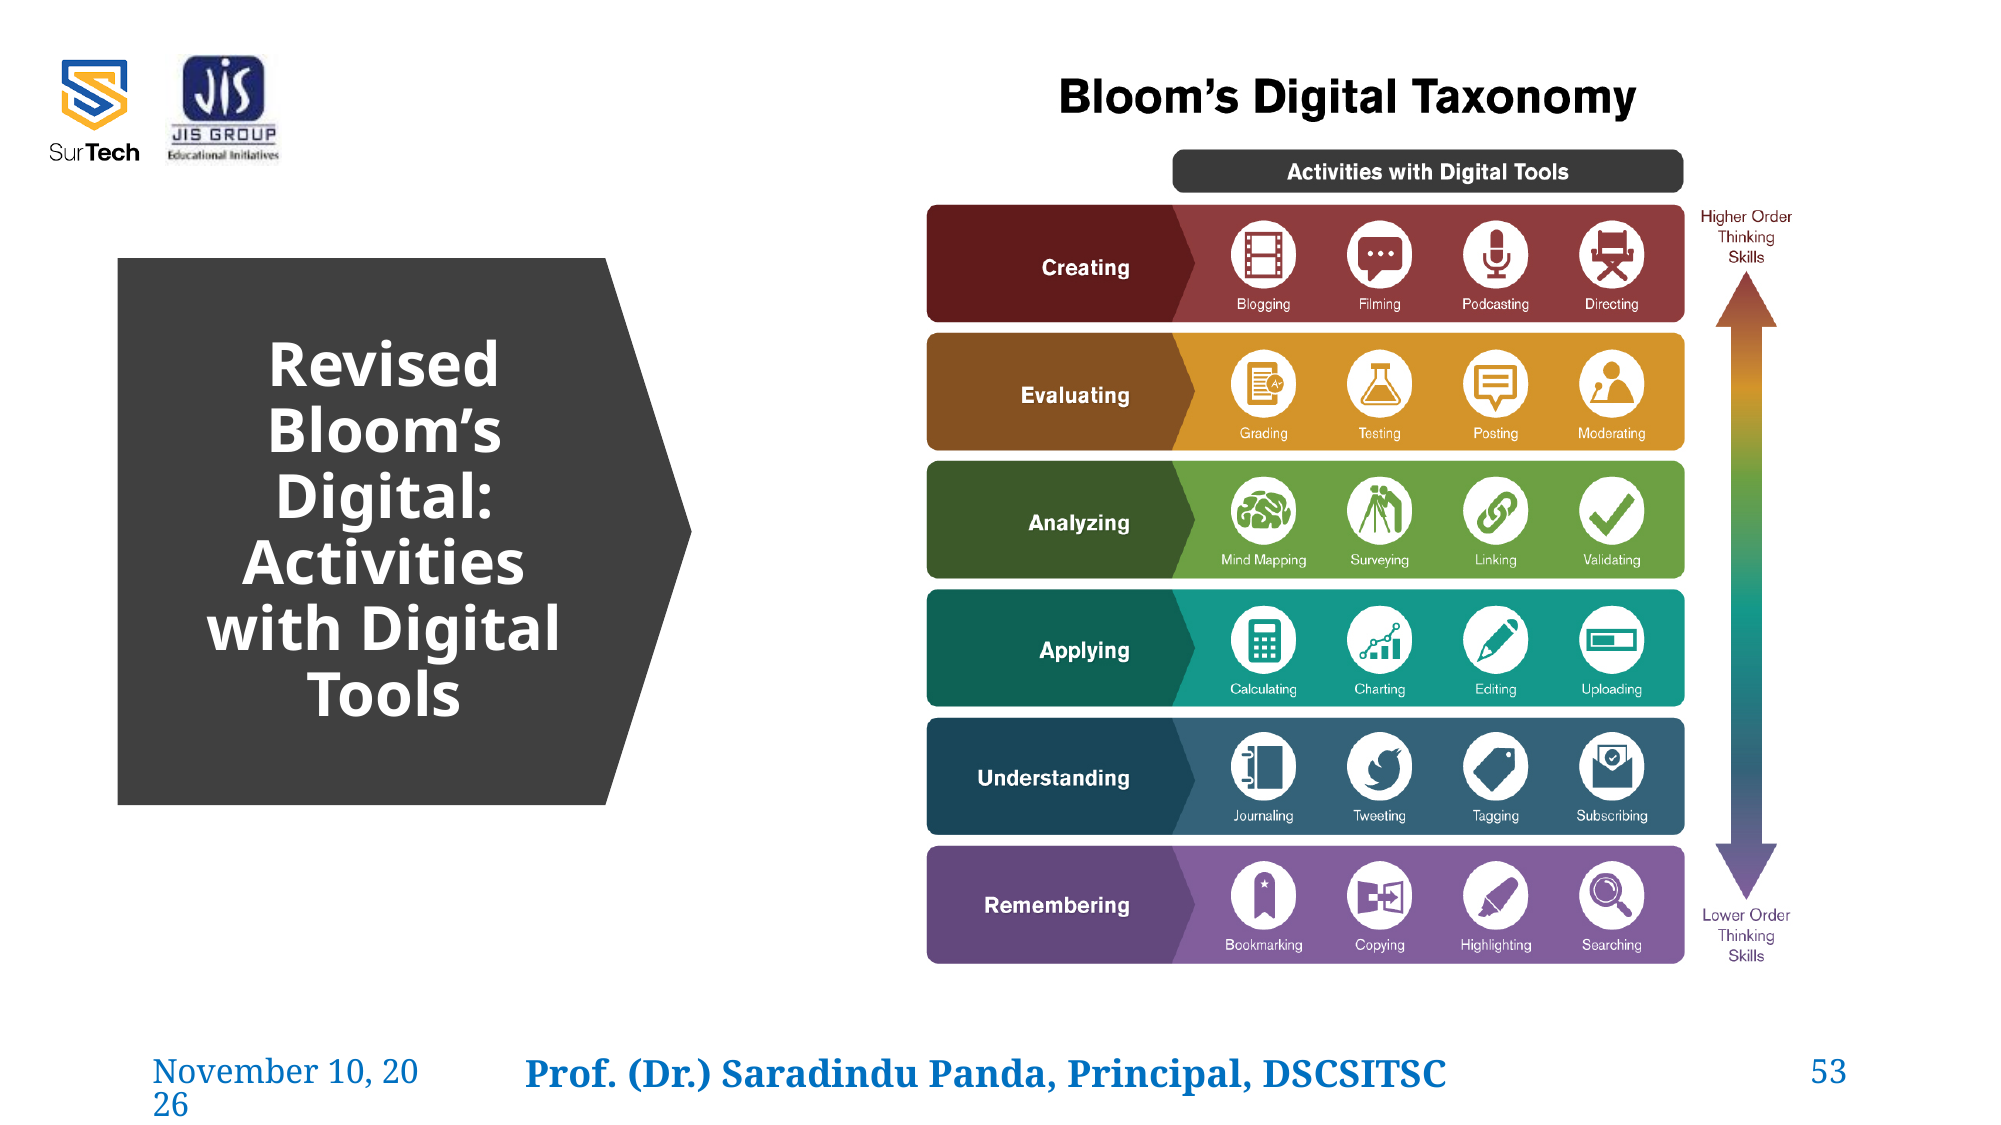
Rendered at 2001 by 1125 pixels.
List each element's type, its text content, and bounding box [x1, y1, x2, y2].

slide_number 53 [1644, 1042, 1863, 1103]
picture [23, 39, 282, 181]
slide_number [137, 1042, 436, 1103]
text_box [116, 257, 693, 807]
footer Prof. (Dr.) Saradindu Panda, Principal, DSCSITSC [510, 1042, 1533, 1103]
title Revised Bloom’s Digital: Activities with Digital Tools [168, 322, 601, 741]
picture [883, 29, 1811, 1003]
